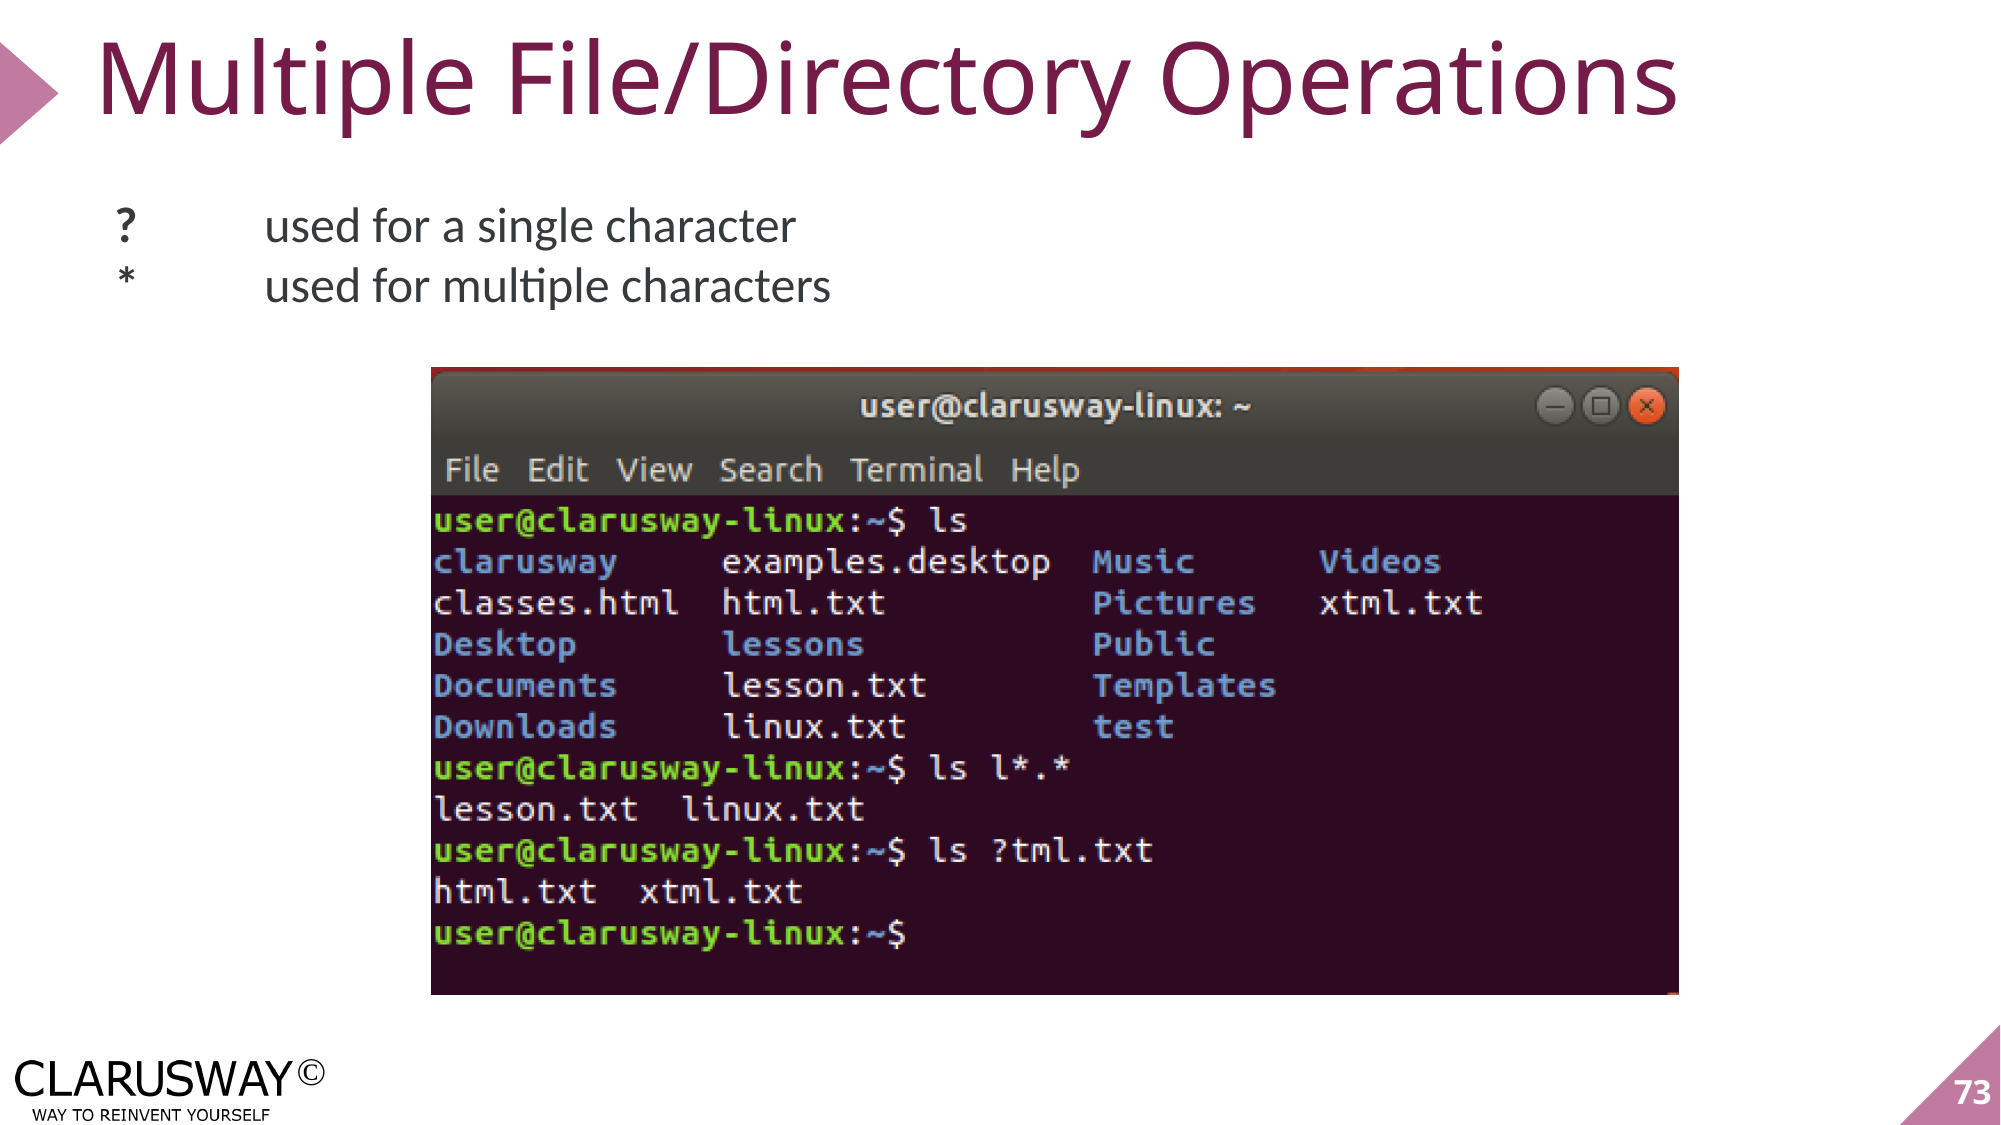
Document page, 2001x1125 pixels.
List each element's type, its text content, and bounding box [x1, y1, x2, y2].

slide_number 73 [1891, 1014, 1992, 1117]
picture [15, 1060, 293, 1121]
text_box ? used for a single character * used for multiple characters [94, 182, 1892, 360]
title Multiple File/Directory Operations [94, 38, 1841, 175]
picture [431, 367, 1679, 995]
